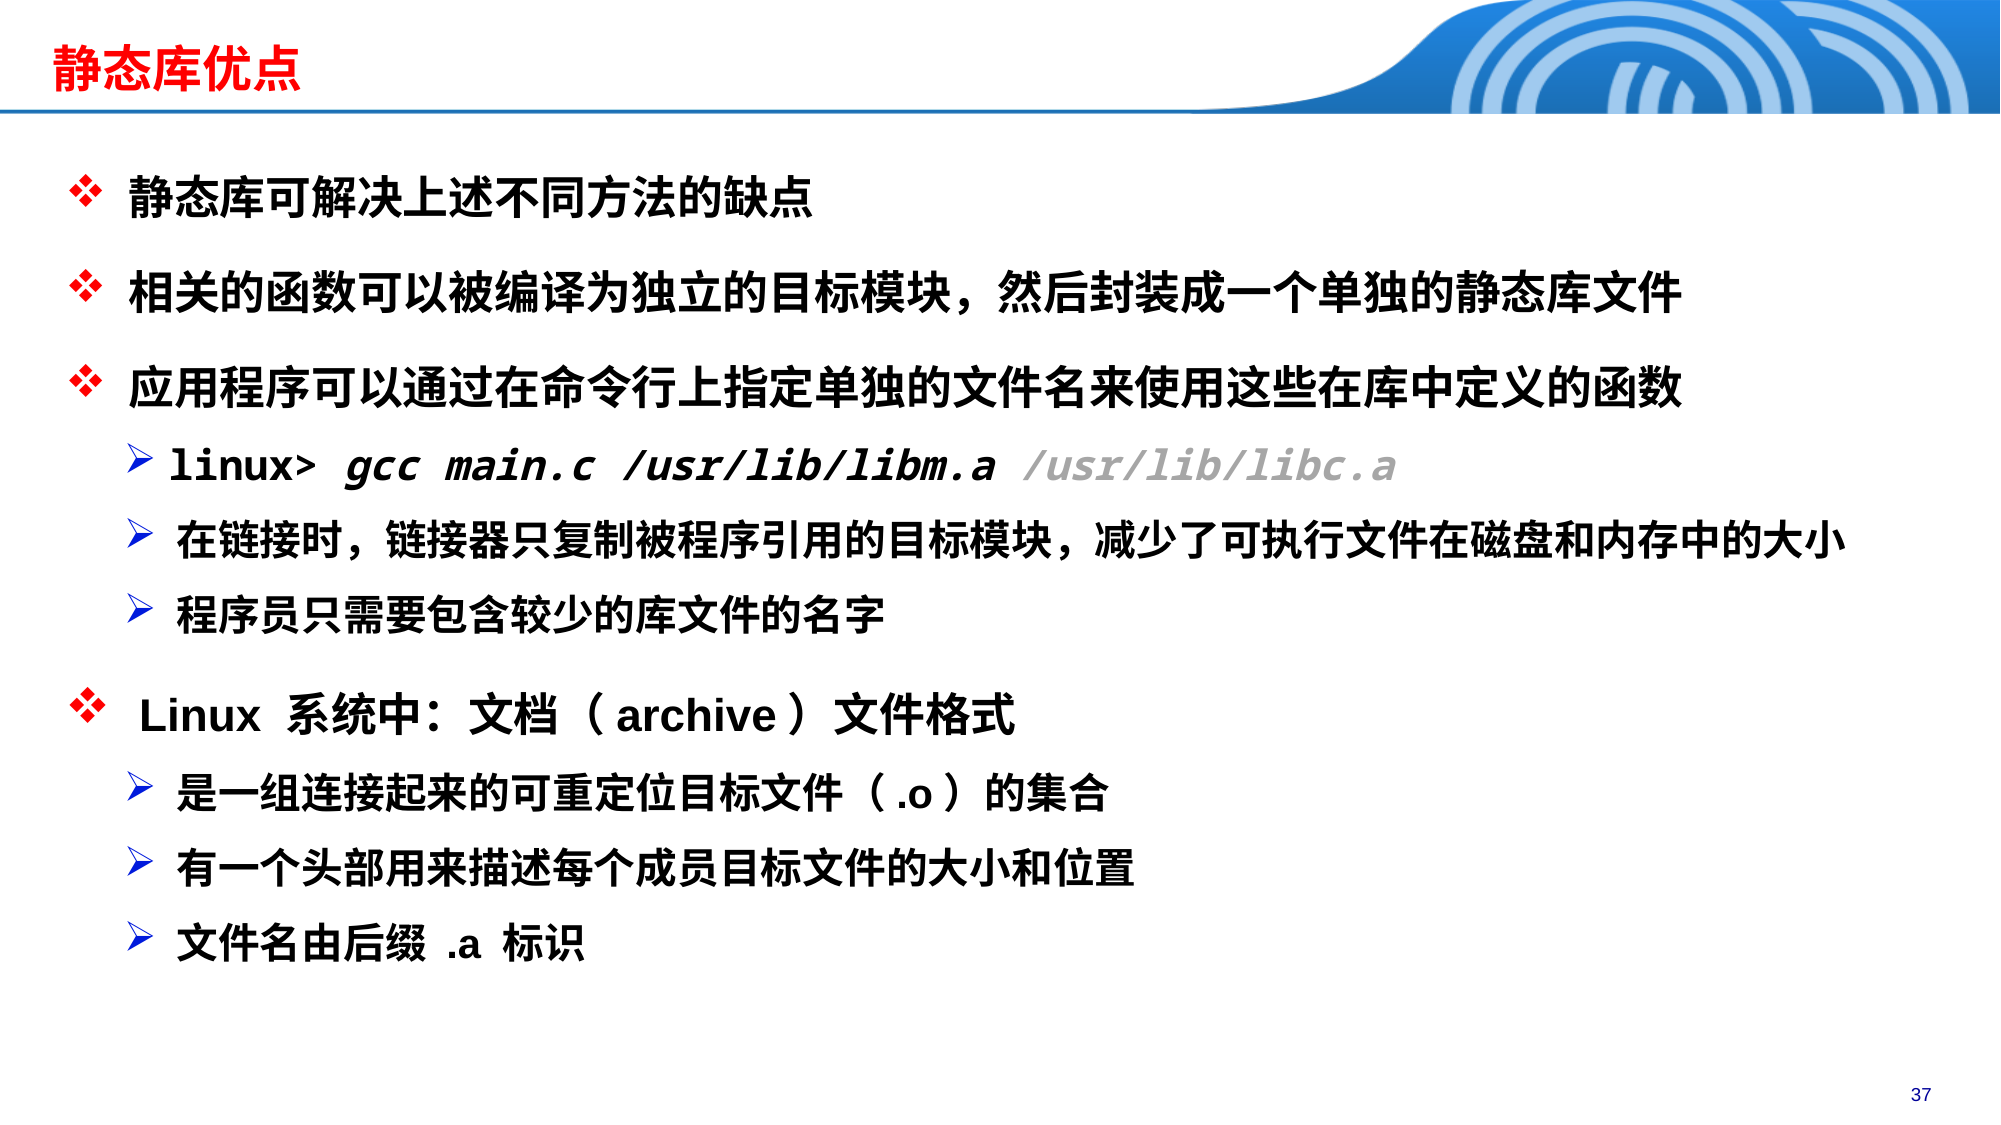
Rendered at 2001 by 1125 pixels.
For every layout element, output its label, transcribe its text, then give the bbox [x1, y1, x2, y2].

list 静态库可解决上述不同方法的缺点 相关的函数可以被编译为独立的目标模块，然后封装成一个单独的静态库文件 应用程序可以通过在命令行上指定单独的文件名来使用这些在库中定义的函数 linux> gcc main.c /usr/lib/libm.a /usr/lib/libc.a 在链接时，链接器只复制被程序引用的目标模块，减少了可执行文件在磁盘和内存中的大小 程序员只需要包含较少的库文件的名字 Linux 系统中：文档（archive）文件格式 是一组连接起来的可重定位目标文件（.o）的集合 有一个头部用来描述每个成员目标文件的大小和位置 文件名由后缀 .a 标识 [54, 136, 1942, 1031]
title 静态库优点 [7, 40, 1202, 113]
picture [0, 0, 2000, 114]
